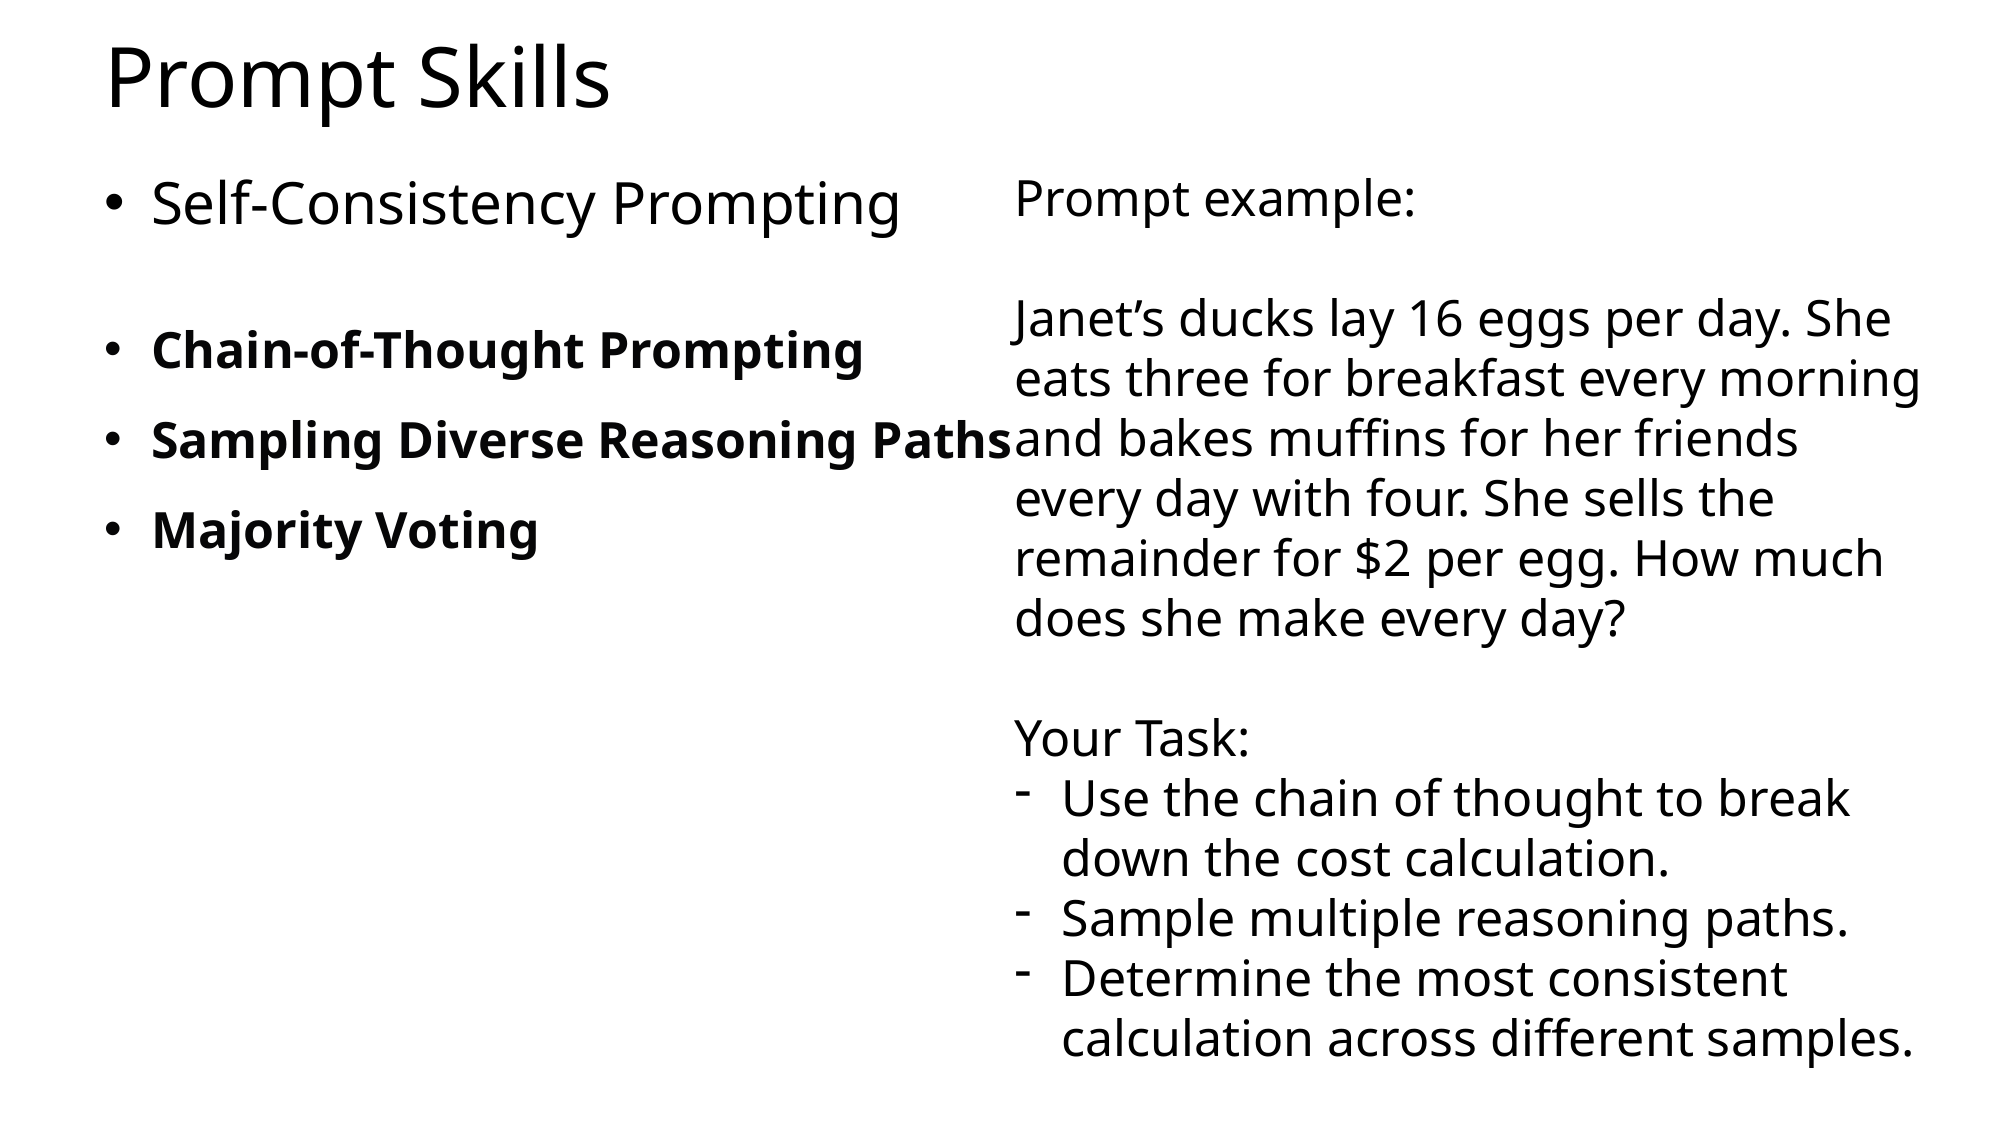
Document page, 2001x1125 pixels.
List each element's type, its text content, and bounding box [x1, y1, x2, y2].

text_box Prompt Skills [89, 16, 2000, 332]
text_box Prompt example: Janet’s ducks lay 16 eggs per day. She eats three for breakfast every morning and bakes muffins for her friends every day with four. She sells the remainder for $2 per egg. How much does she make every day? Your Task: Use the chain of thought to break down the cost calculation. Sample multiple reasoning paths. Determine the most consistent calculation across different samples. [999, 159, 1955, 1074]
text_box Self-Consistency Prompting [89, 159, 999, 244]
text_box Chain-of-Thought Prompting Sampling Diverse Reasoning Paths Majority Voting [89, 280, 999, 566]
